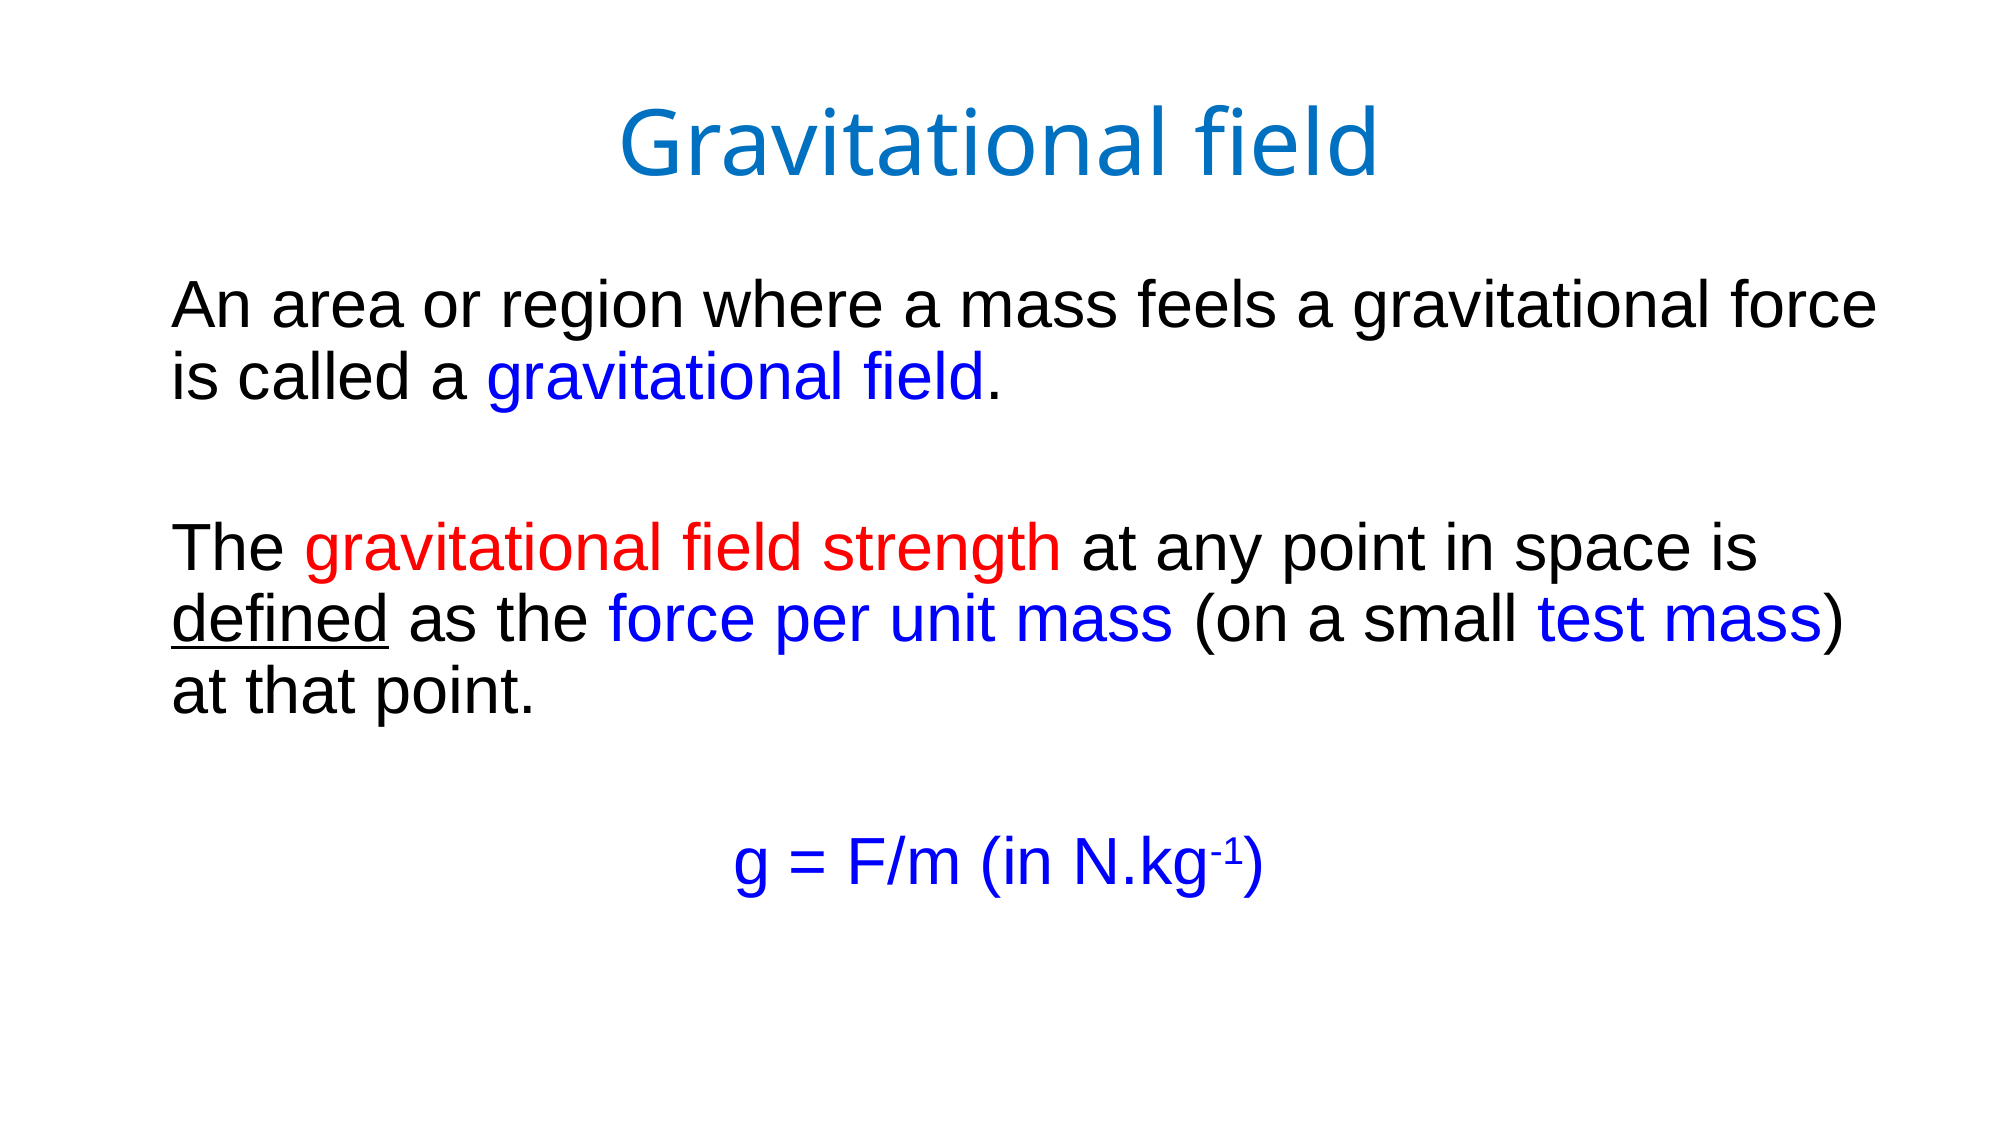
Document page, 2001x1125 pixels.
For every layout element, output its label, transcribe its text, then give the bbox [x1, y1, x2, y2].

title Gravitational field [99, 45, 1900, 233]
list An area or region where a mass feels a gravitational force is called a gravitational field. The gravitational field strength at any point in space is defined as the force per unit mass (on a small test mass) at that point. g = F/m (in N.kg-1) [99, 262, 1900, 1005]
